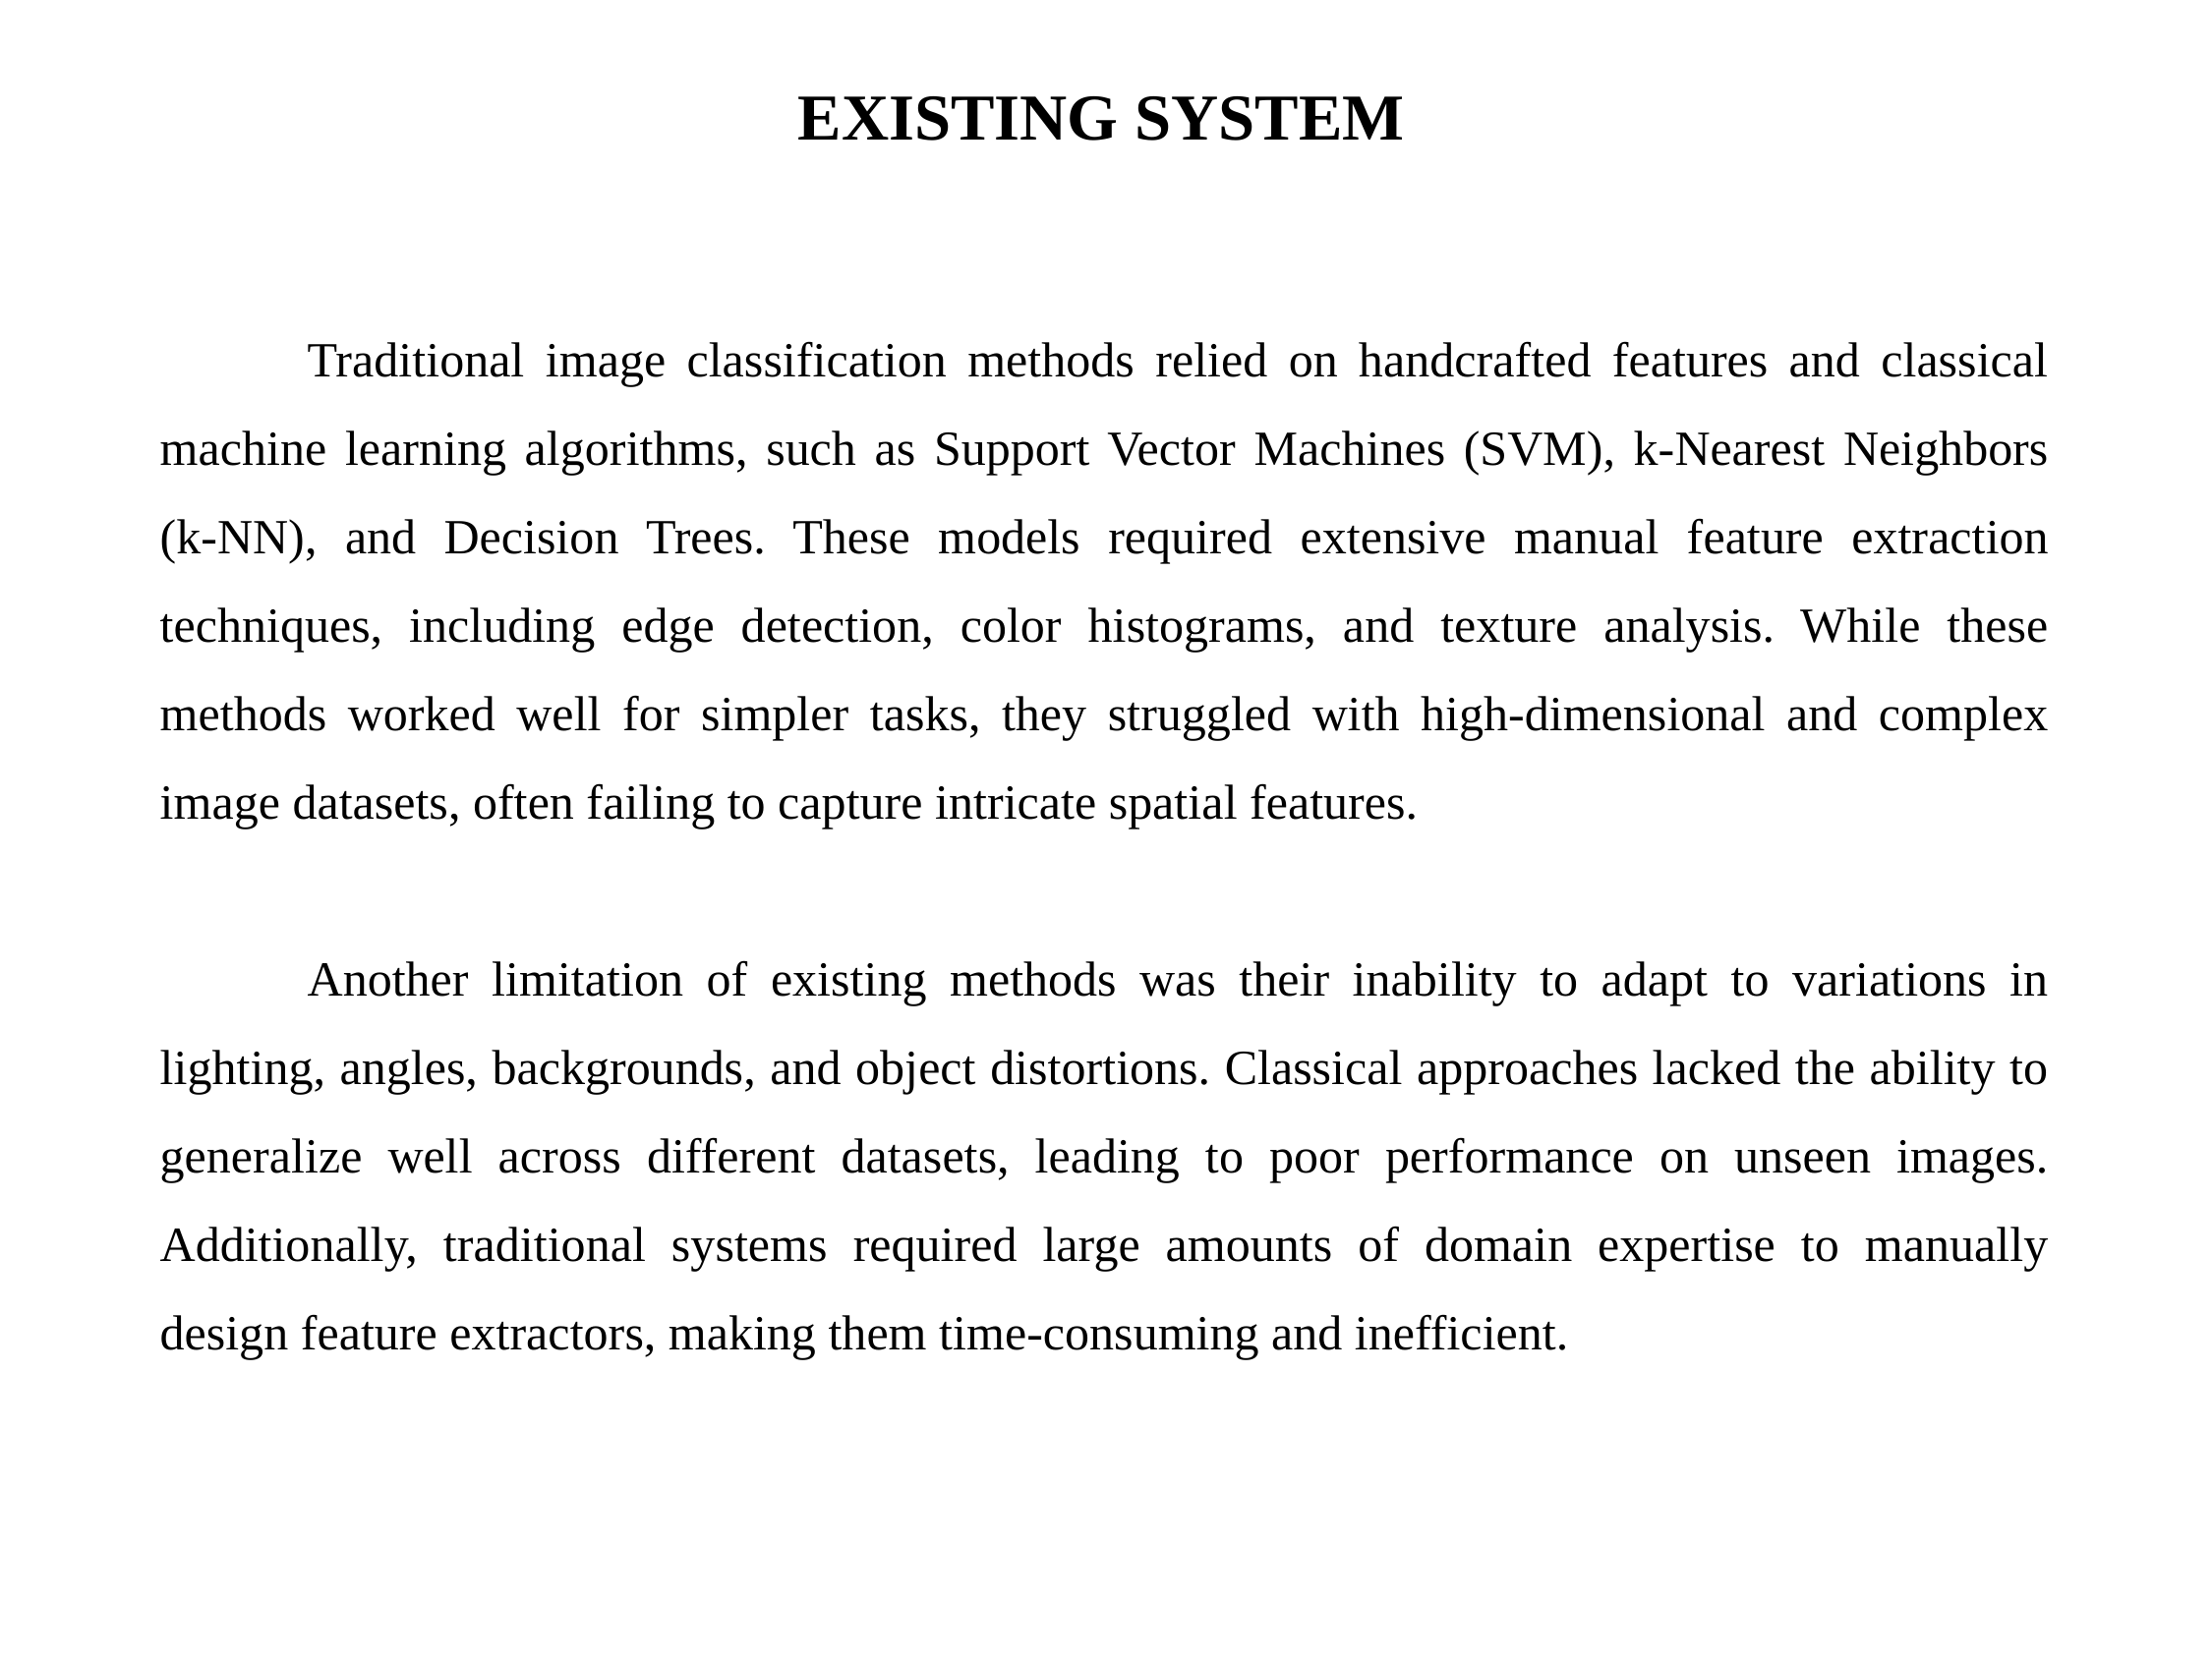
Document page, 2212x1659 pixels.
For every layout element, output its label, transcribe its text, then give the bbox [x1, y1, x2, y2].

text_box Traditional image classification methods relied on handcrafted features and classical machine learning algorithms, such as Support Vector Machines (SVM), k-Nearest Neighbors (k-NN), and Decision Trees. These models required extensive manual feature extraction techniques, including edge detection, color histograms, and texture analysis. While these methods worked well for simpler tasks, they struggled with high-dimensional and complex image datasets, often failing to capture intricate spatial features. Another limitation of existing methods was their inability to adapt to variations in lighting, angles, backgrounds, and object distortions. Classical approaches lacked the ability to generalize well across different datasets, leading to poor performance on unseen images. Additionally, traditional systems required large amounts of domain expertise to manually design feature extractors, making them time-consuming and inefficient. [135, 291, 2077, 1367]
text_box EXISTING SYSTEM [783, 67, 1429, 161]
